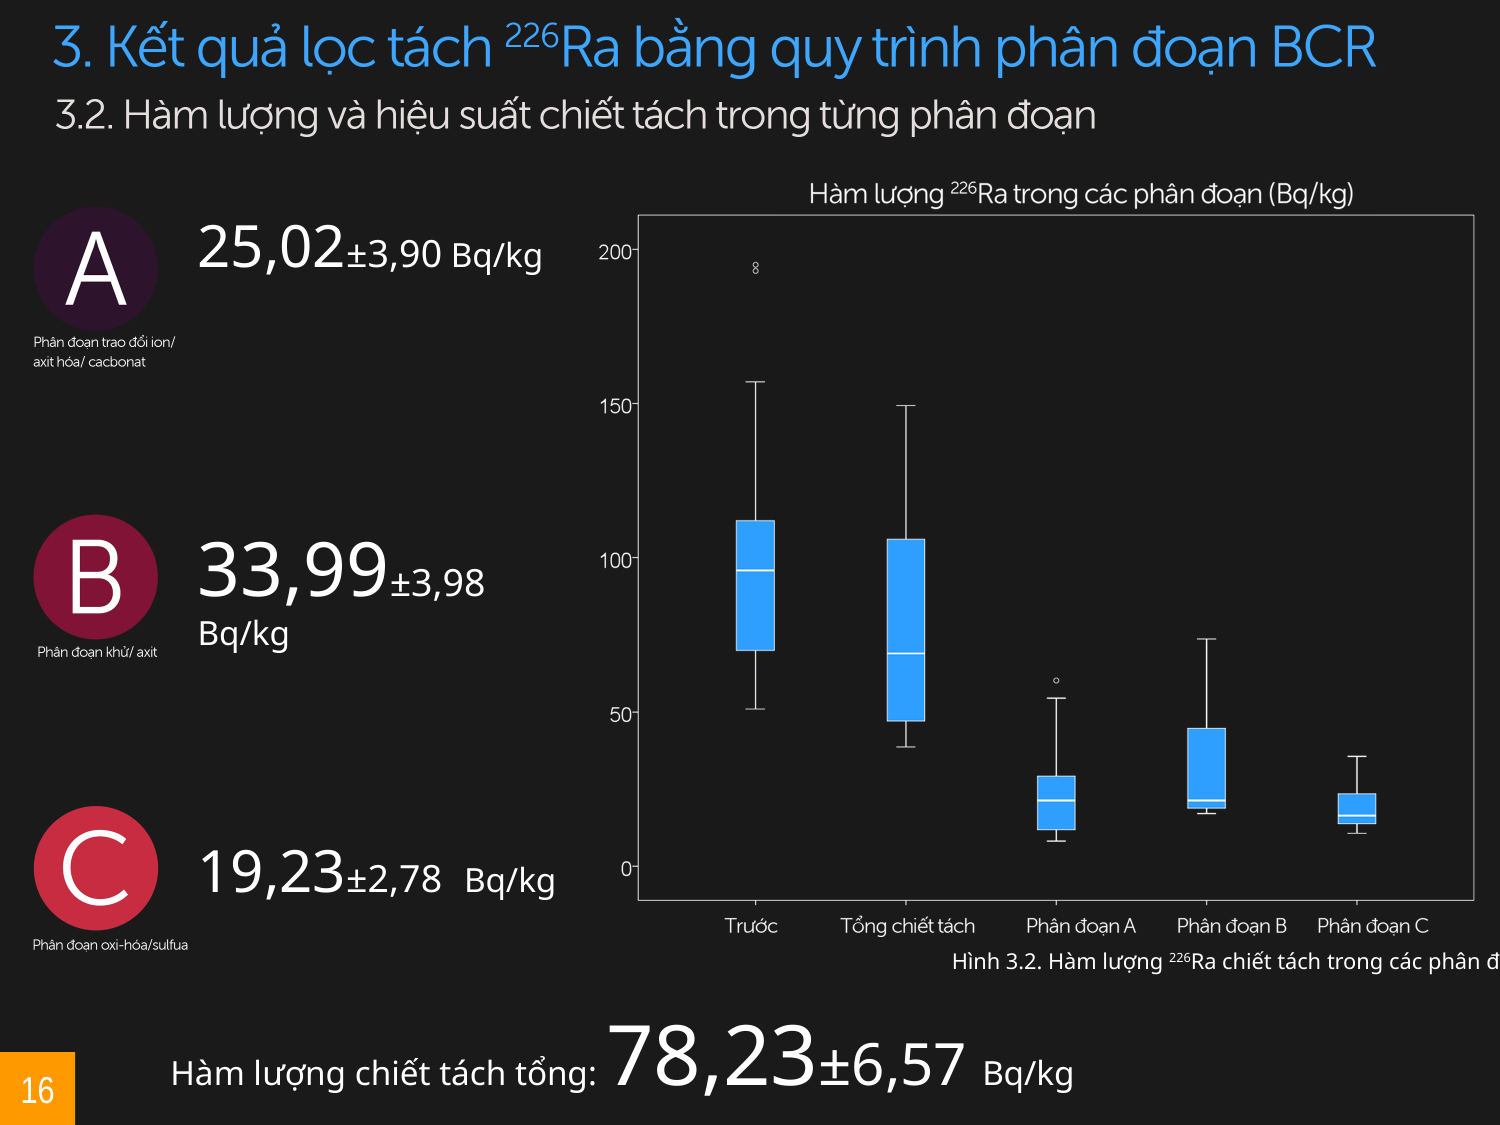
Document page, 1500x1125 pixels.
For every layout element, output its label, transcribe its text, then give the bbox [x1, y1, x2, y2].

picture [0, 0, 1500, 1125]
text_box Hình 3.2. Hàm lượng 226Ra chiết tách trong các phân đoạn [937, 939, 1500, 981]
text_box 33,99±3,98 Bq/kg [183, 514, 597, 659]
text_box 16 [0, 1051, 76, 1125]
text_box 19,23±2,78 Bq/kg [183, 826, 597, 912]
text_box 25,02±3,90 Bq/kg [183, 202, 597, 287]
text_box Hàm lượng chiết tách tổng: 78,23±6,57 Bq/kg [155, 994, 1129, 1109]
